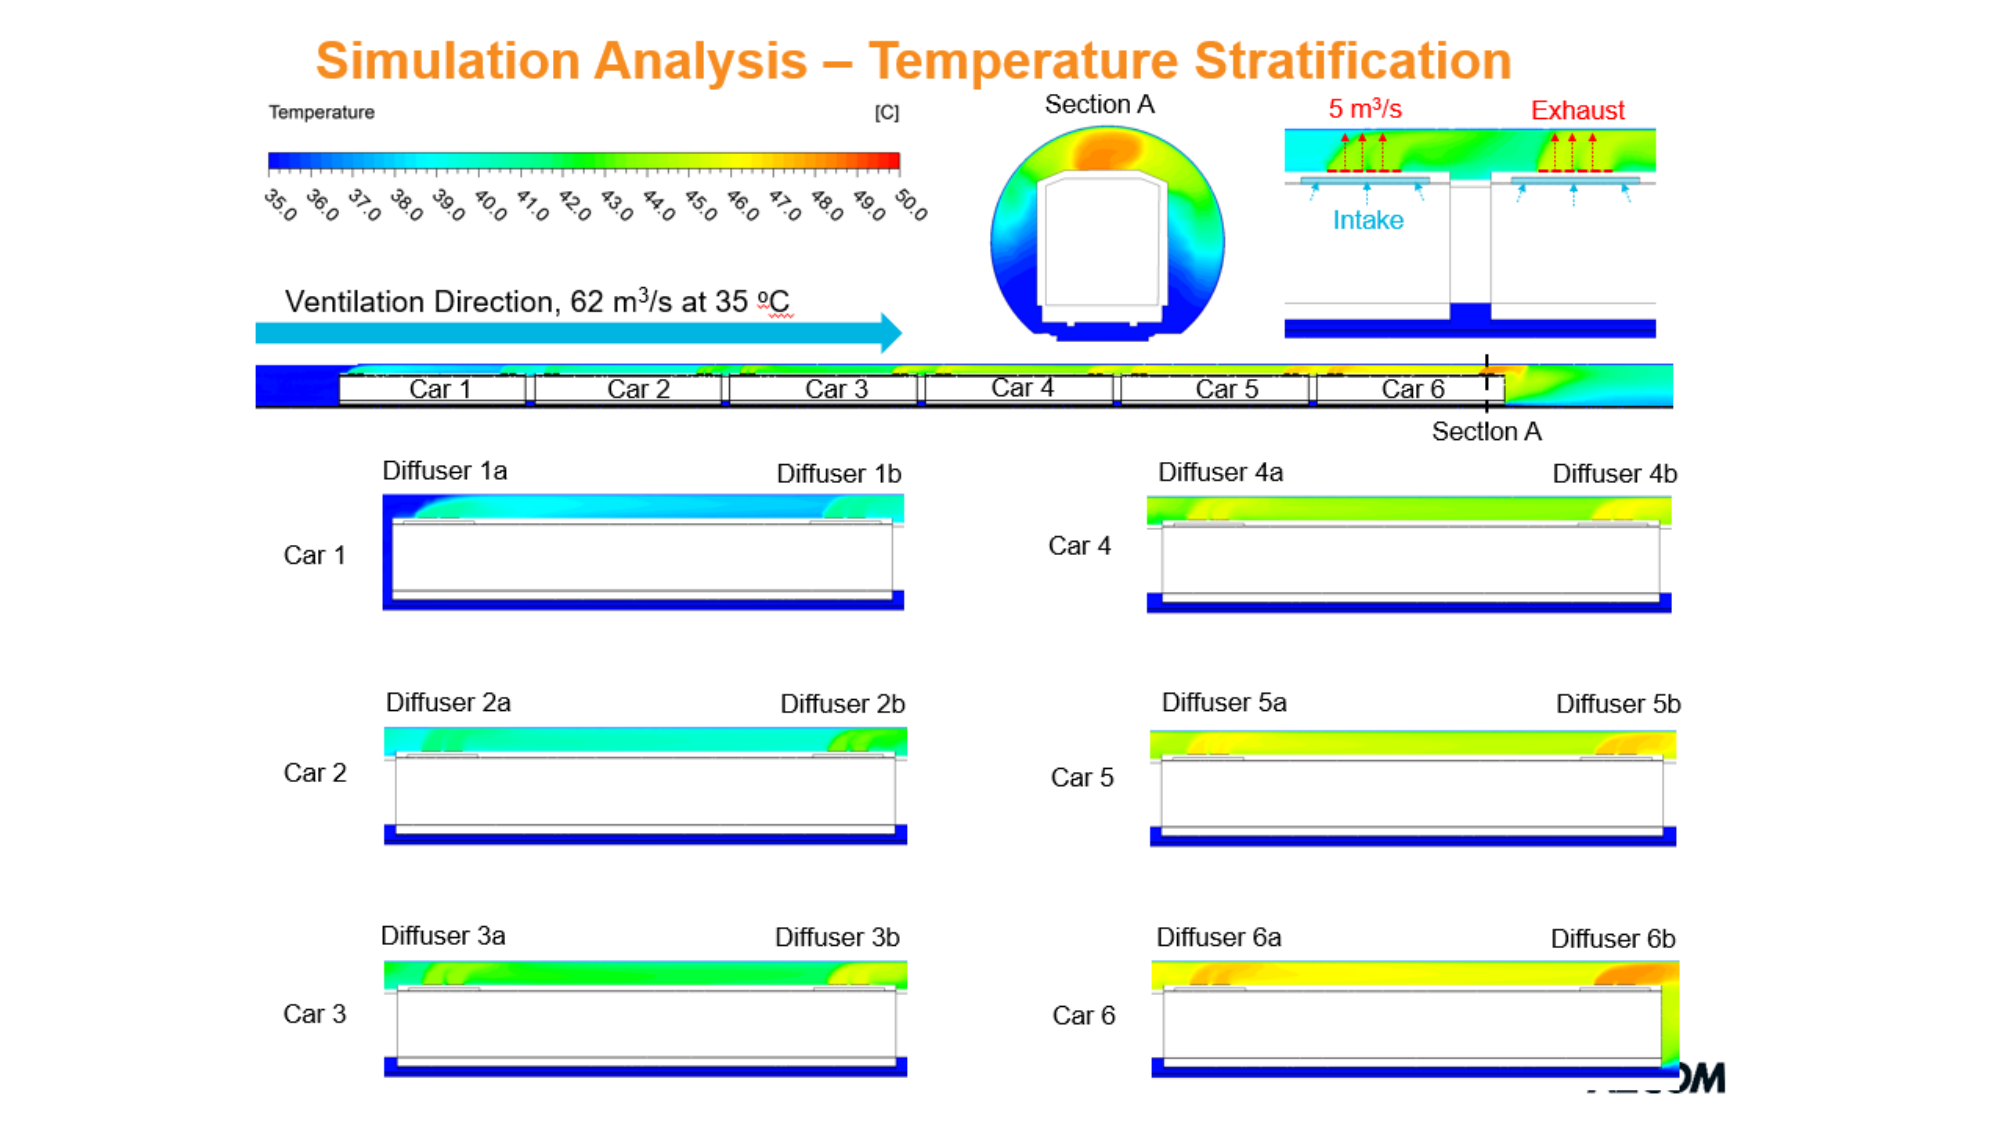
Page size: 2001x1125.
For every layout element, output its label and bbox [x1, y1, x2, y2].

picture [245, 0, 1755, 1125]
